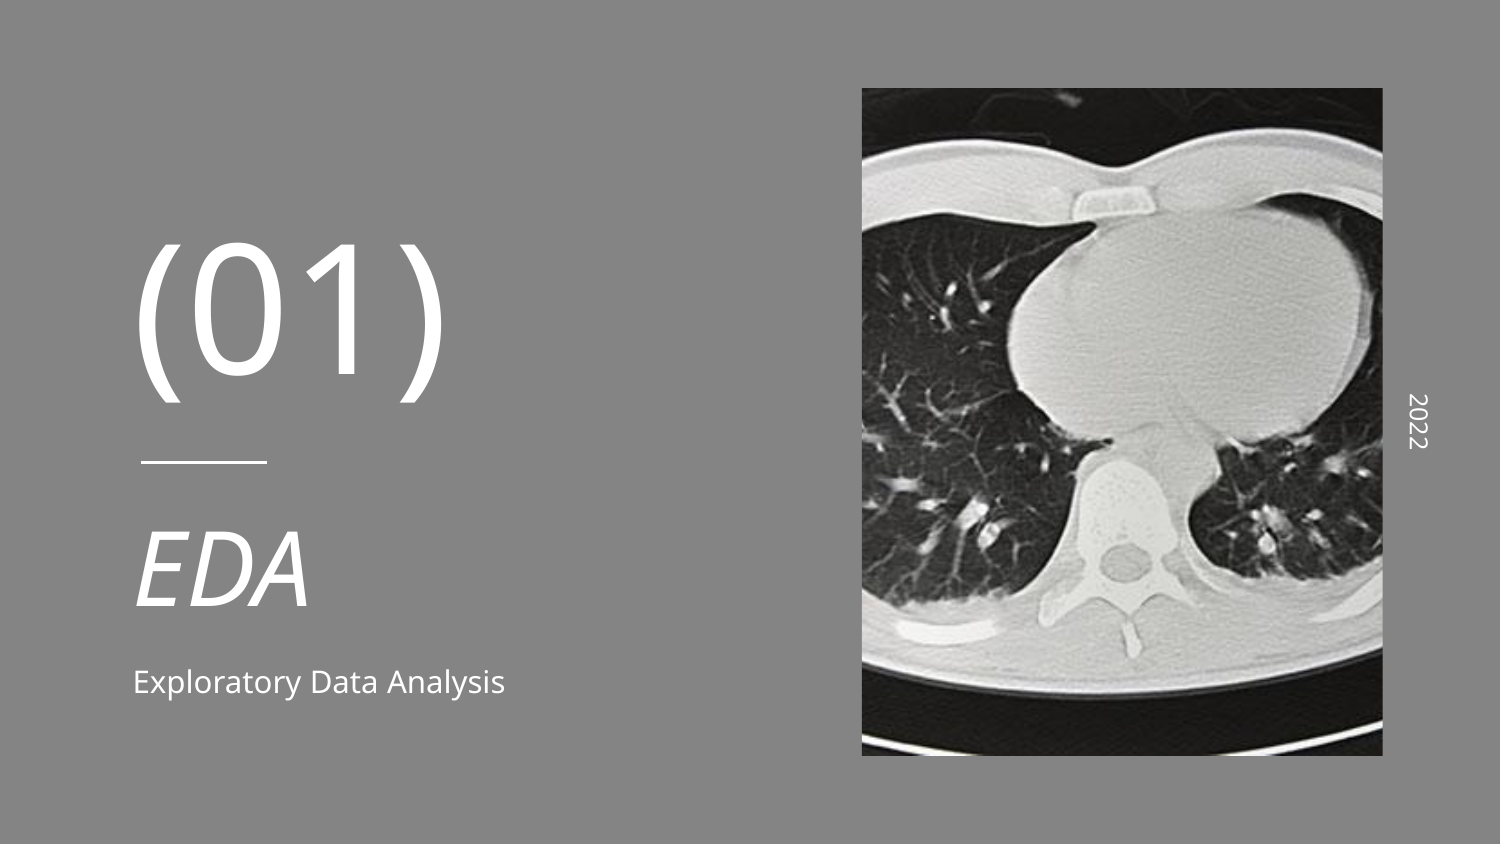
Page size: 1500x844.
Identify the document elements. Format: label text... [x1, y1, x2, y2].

subtitle Exploratory Data Analysis [117, 646, 782, 707]
text_box 2022 [1405, 368, 1435, 476]
title EDA [117, 487, 782, 636]
picture [861, 88, 1383, 756]
title (01) [117, 193, 479, 396]
